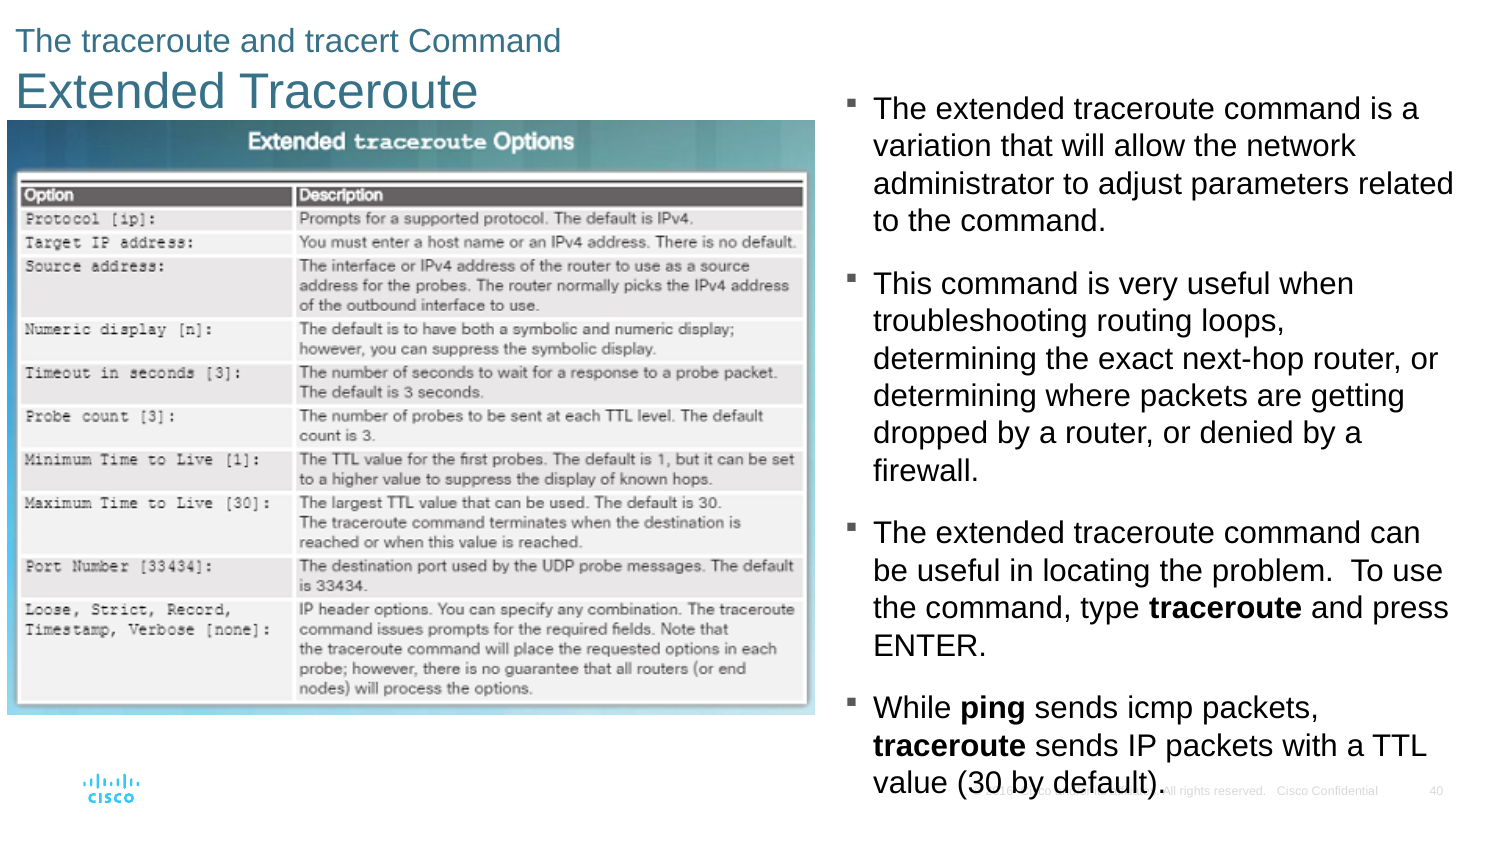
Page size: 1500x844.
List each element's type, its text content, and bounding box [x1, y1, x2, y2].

list The extended traceroute command is a variation that will allow the network administrator to adjust parameters related to the command. This command is very useful when troubleshooting routing loops, determining the exact next-hop router, or determining where packets are getting dropped by a router, or denied by a firewall. The extended traceroute command can be useful in locating the problem. To use the command, type traceroute and press ENTER. While ping sends icmp packets, traceroute sends IP packets with a TTL value (30 by default). [830, 80, 1489, 773]
picture [7, 120, 815, 715]
title The traceroute and tracert Command Extended Traceroute [0, 6, 823, 131]
